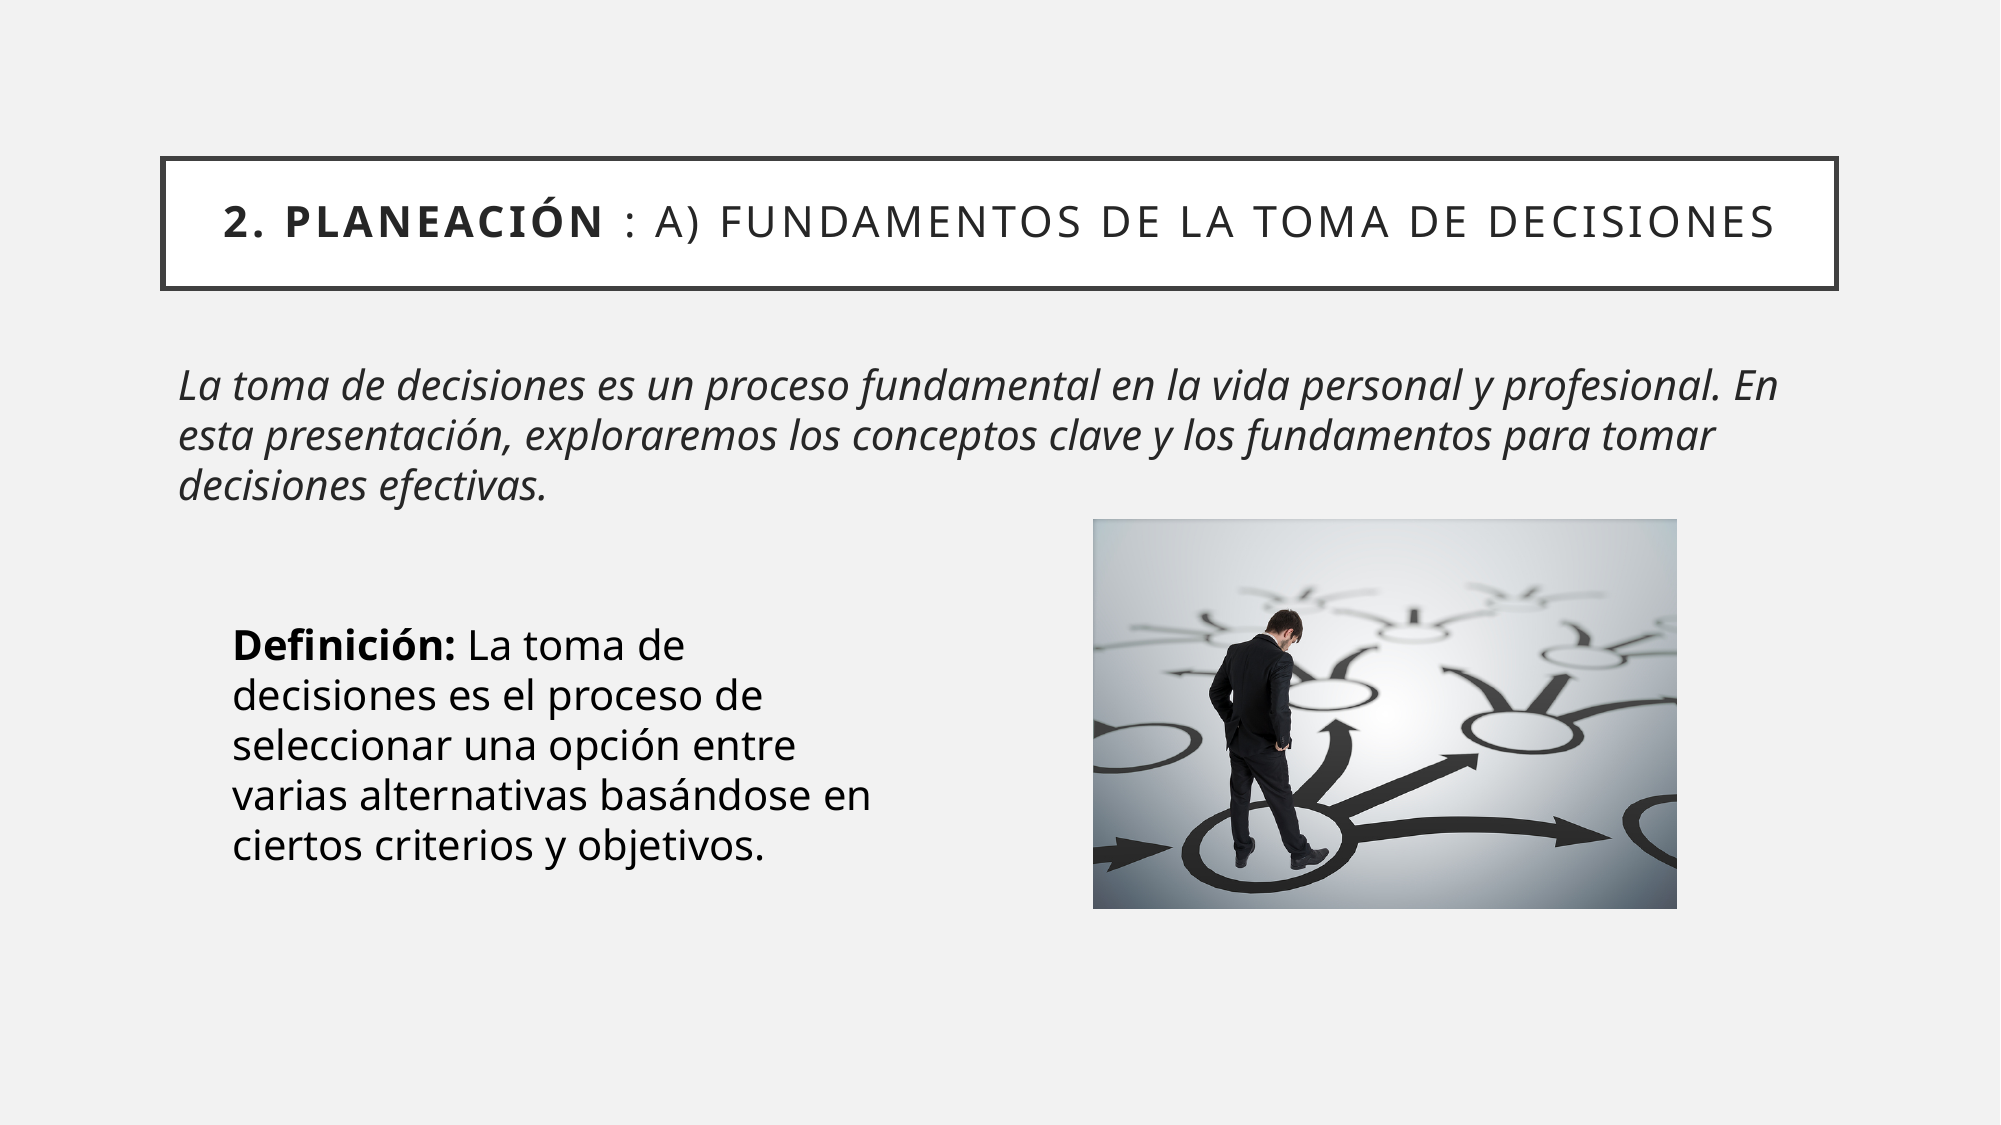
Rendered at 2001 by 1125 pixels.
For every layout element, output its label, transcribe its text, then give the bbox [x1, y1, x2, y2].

picture [1093, 519, 1677, 909]
text_box Definición: La toma de decisiones es el proceso de seleccionar una opción entre varias alternativas basándose en ciertos criterios y objetivos. [217, 611, 907, 876]
text_box La toma de decisiones es un proceso fundamental en la vida personal y profesional. En esta presentación, exploraremos los conceptos clave y los fundamentos para tomar decisiones efectivas. [162, 350, 1837, 1012]
title 2. Planeación : a) Fundamentos de la Toma de Decisiones [160, 156, 1839, 291]
